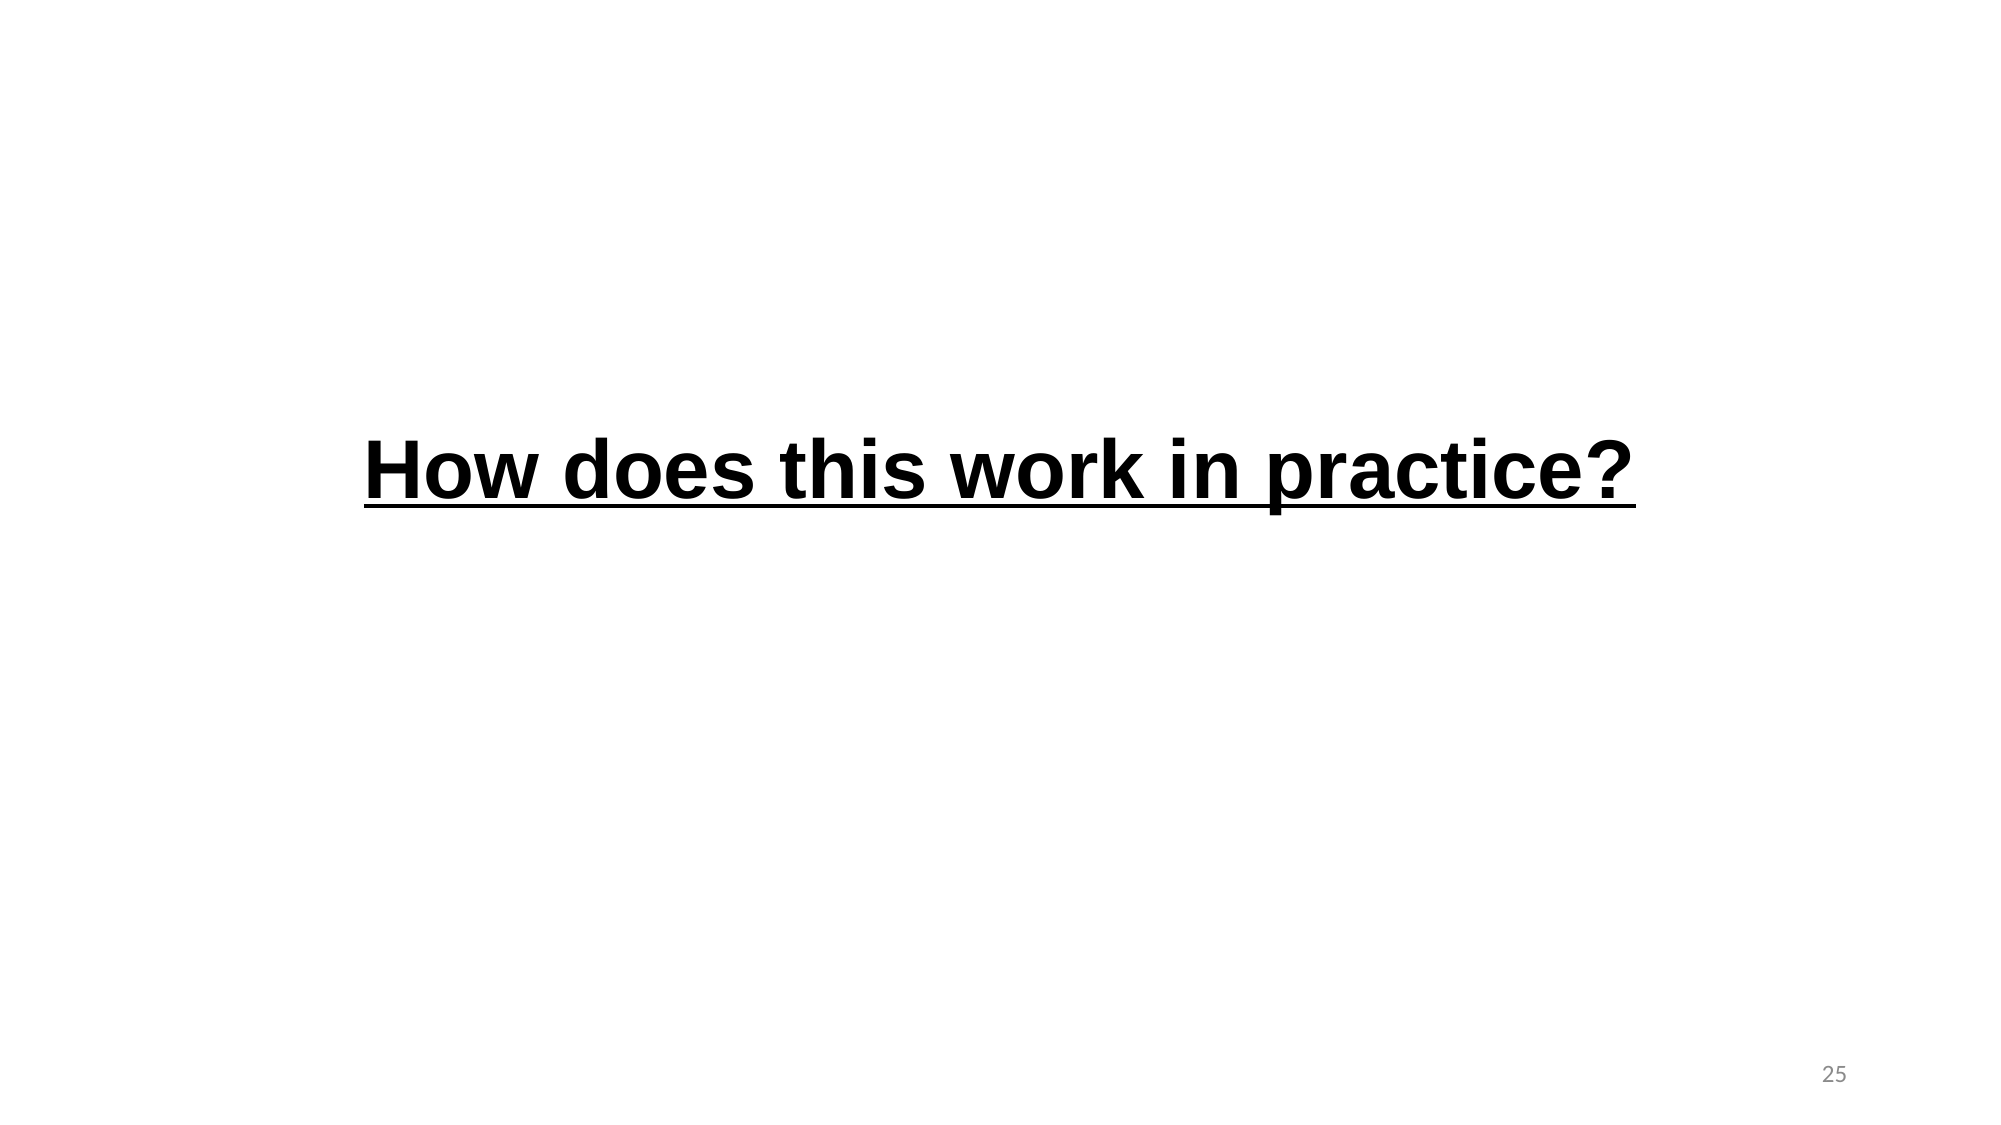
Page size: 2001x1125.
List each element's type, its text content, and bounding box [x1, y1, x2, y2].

slide_number 25 [1412, 1042, 1863, 1103]
text_box How does this work in practice? [349, 408, 1651, 523]
